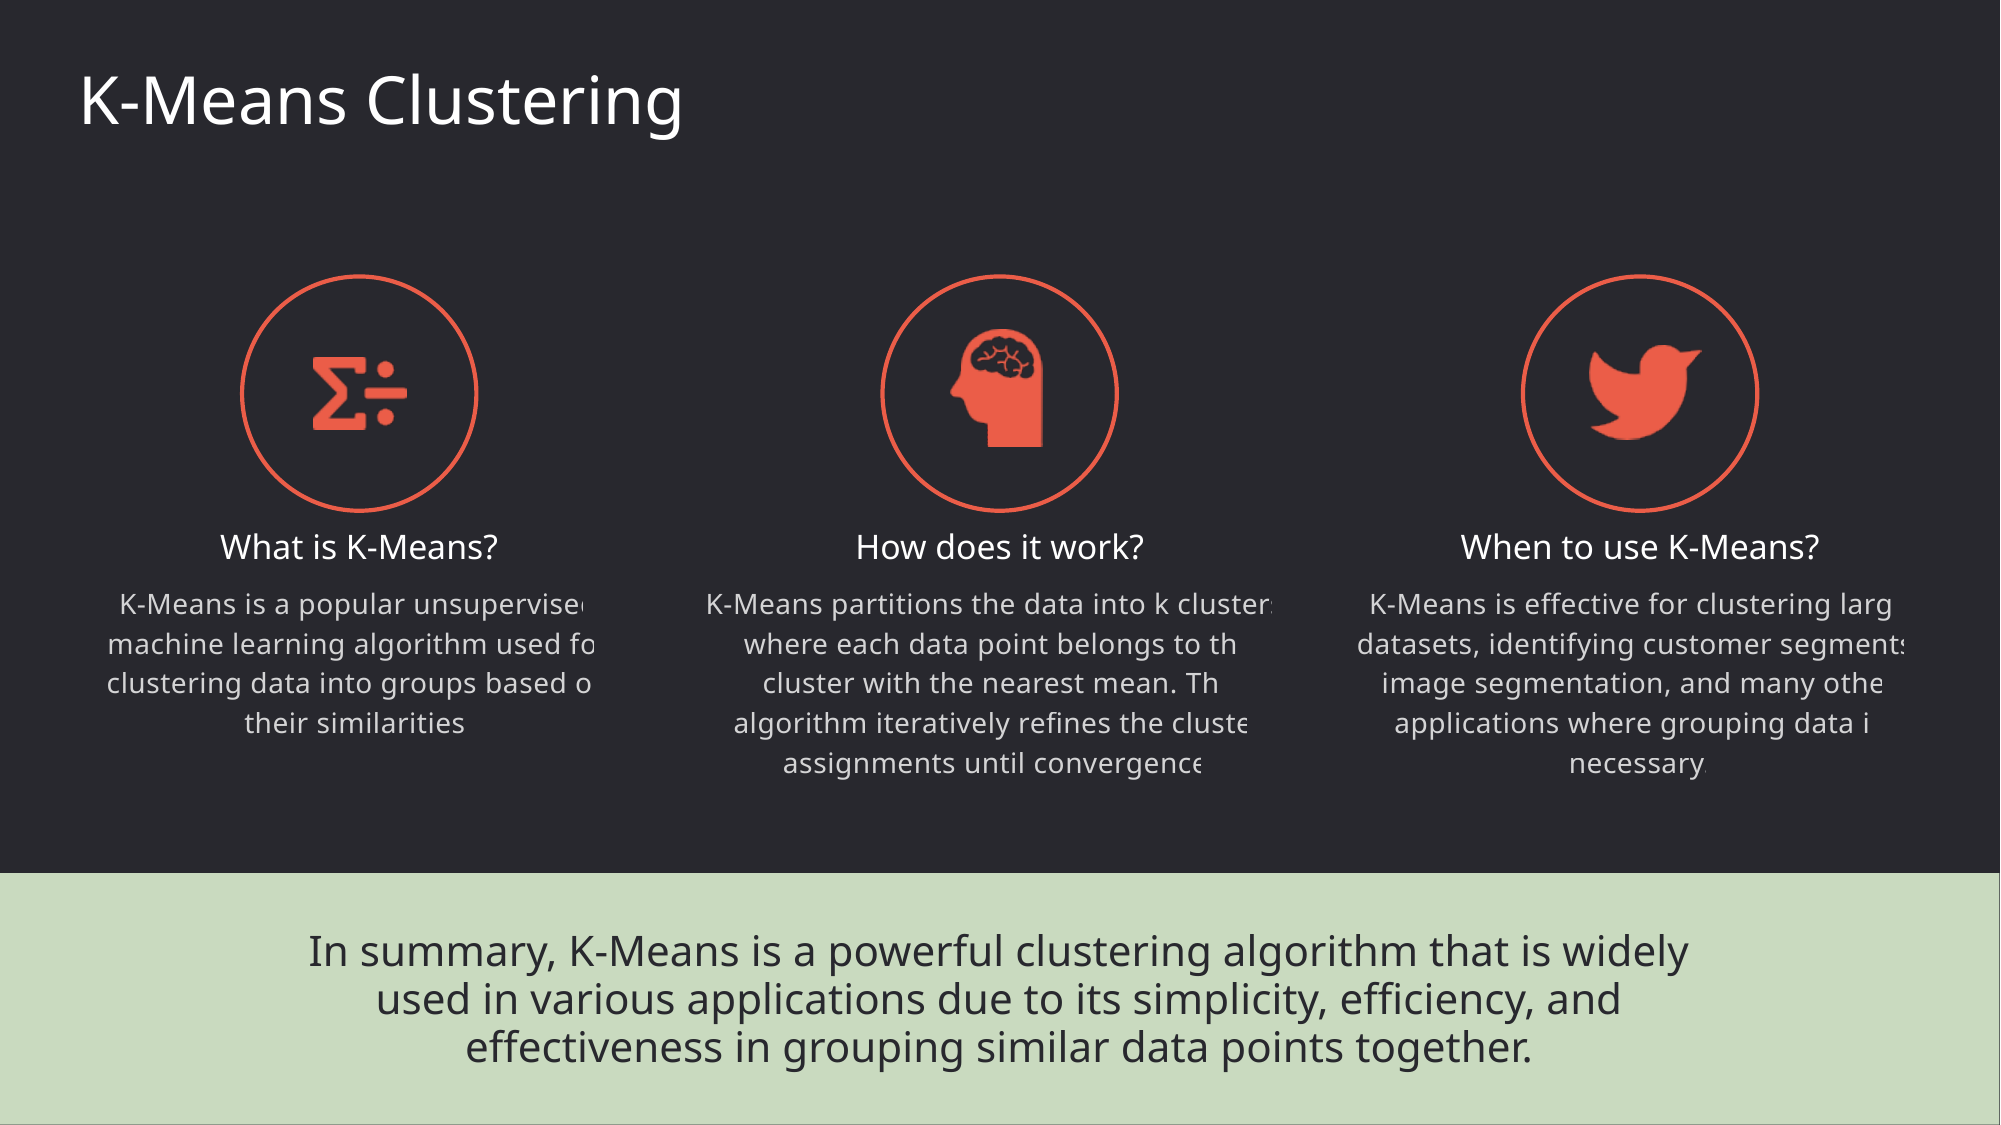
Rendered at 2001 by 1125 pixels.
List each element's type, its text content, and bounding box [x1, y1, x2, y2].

picture [1589, 345, 1703, 440]
text_box [0, 873, 2000, 1125]
text_box K-Means is effective for clustering large datasets, identifying customer segments, image segmentation, and many other applications where grouping data is necessary. [1334, 579, 1946, 780]
text_box K-Means Clustering [78, 67, 2000, 138]
text_box In summary, K-Means is a powerful clustering algorithm that is widely used in various applications due to its simplicity, efficiency, and effectiveness in grouping similar data points together. [296, 927, 1703, 1071]
text_box How does it work? [696, 527, 1303, 566]
text_box K-Means is a popular unsupervised machine learning algorithm used for clustering data into groups based on their similarities. [86, 579, 632, 740]
text_box [1522, 276, 1758, 511]
text_box [242, 276, 477, 511]
text_box When to use K-Means? [1334, 527, 1946, 566]
text_box [882, 276, 1117, 511]
text_box K-Means partitions the data into k clusters, where each data point belongs to the cluster with the nearest mean. The algorithm iteratively refines the cluster assignments until convergence. [696, 579, 1303, 780]
picture [950, 328, 1043, 447]
picture [313, 357, 407, 431]
text_box What is K-Means? [86, 527, 632, 566]
